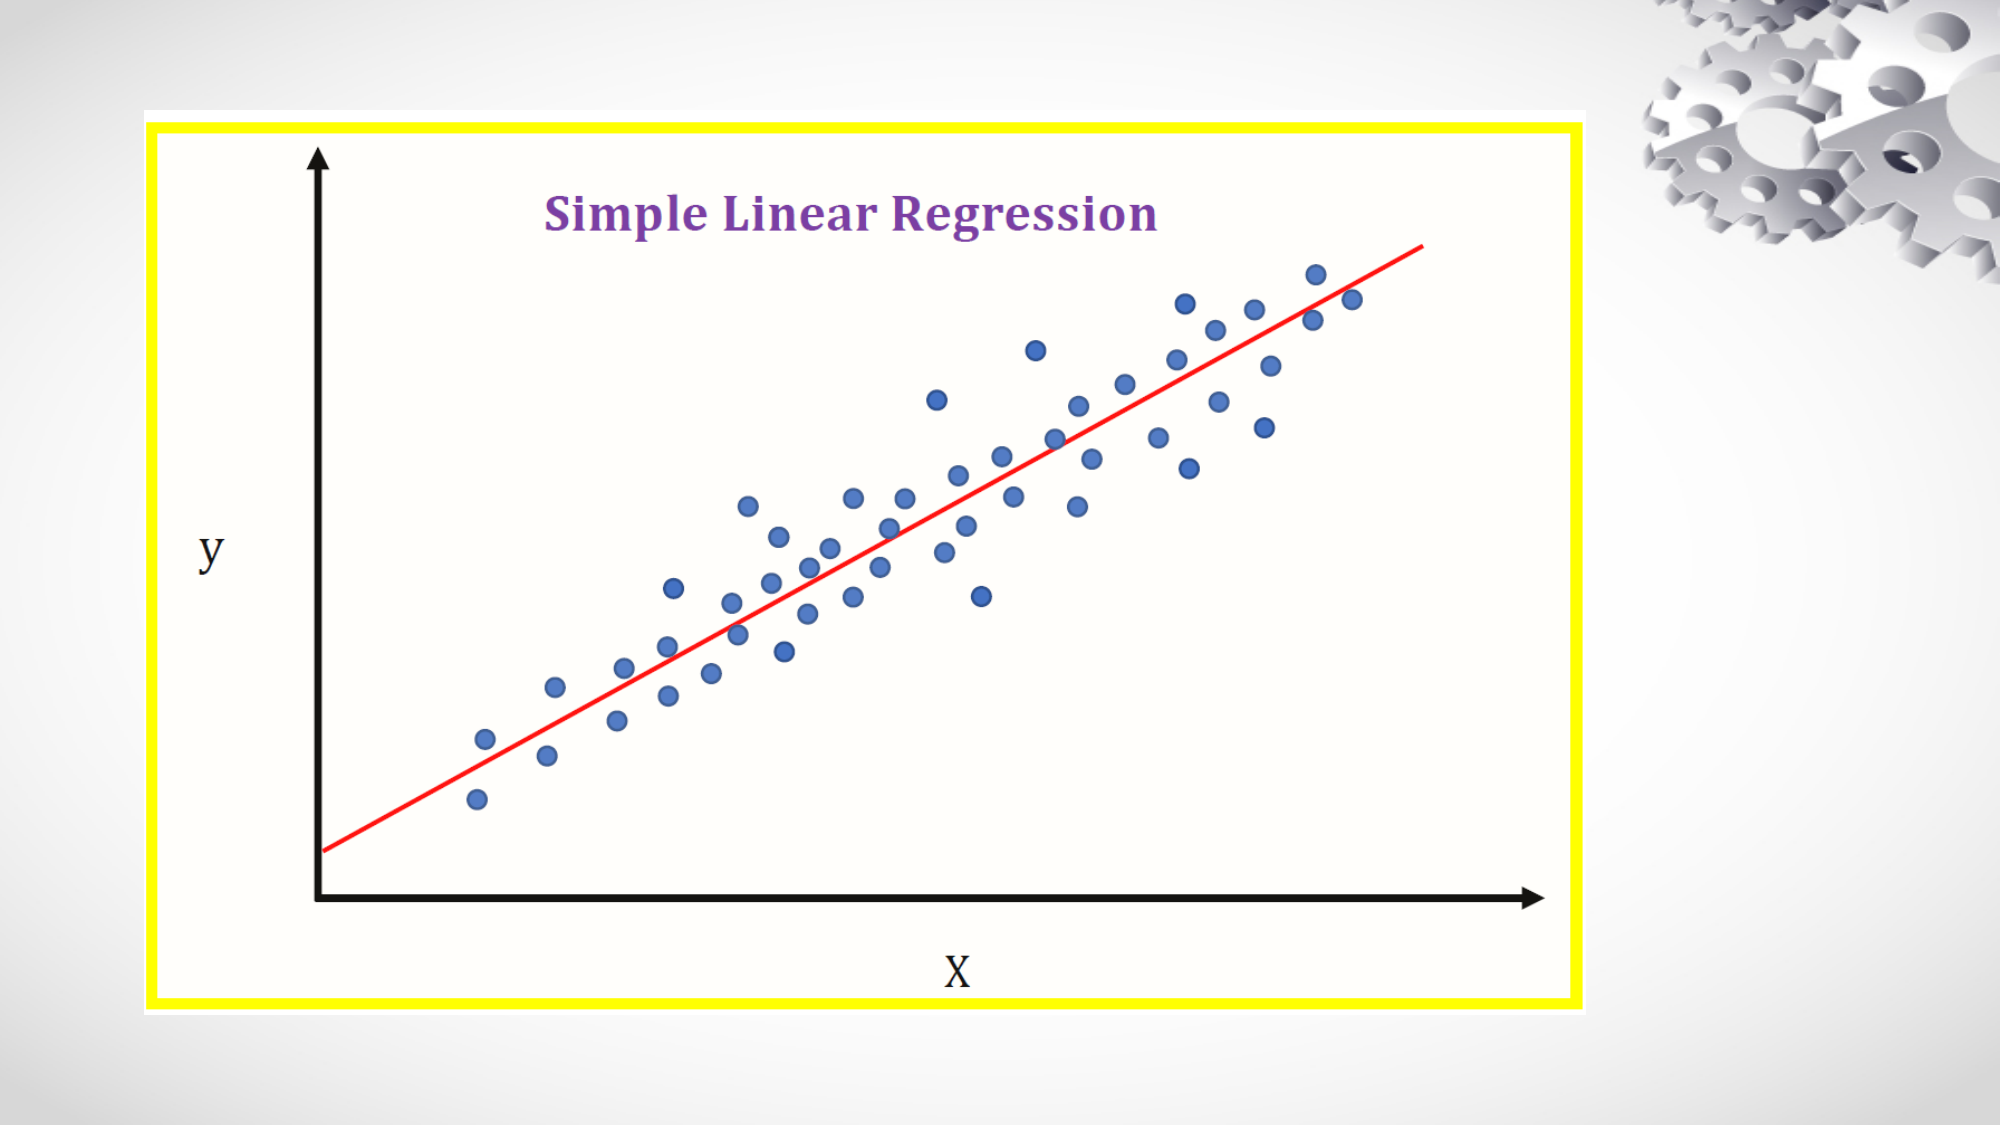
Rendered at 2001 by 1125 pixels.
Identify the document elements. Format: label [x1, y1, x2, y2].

picture [0, 0, 2000, 1125]
list [143, 110, 1586, 1015]
